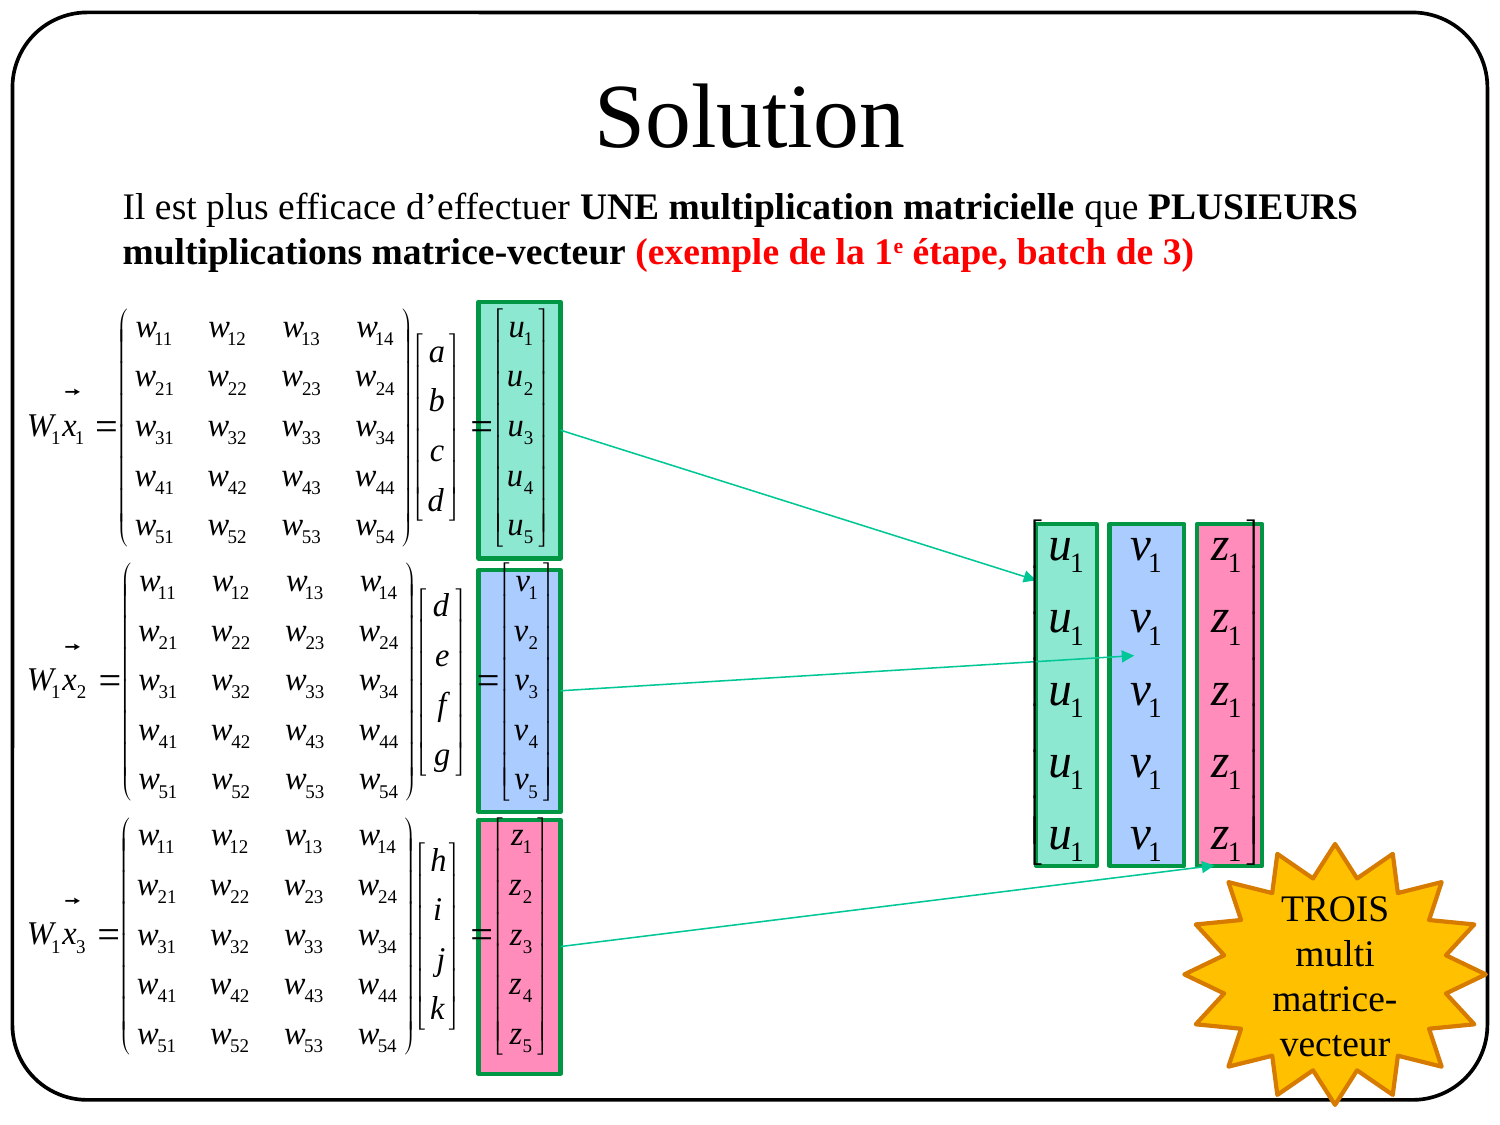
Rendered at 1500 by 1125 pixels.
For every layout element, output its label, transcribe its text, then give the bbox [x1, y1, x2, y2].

text_box TROIS multi matrice-vecteur [1182, 841, 1488, 1107]
text_box [565, 662, 1017, 692]
text_box [476, 1068, 563, 1076]
text_box [565, 886, 1056, 947]
text_box Il est plus efficace d’effectuer UNE multiplication matricielle que PLUSIEURS multiplications matrice-vecteur (exemple de la 1e étape, batch de 3) [107, 174, 1383, 305]
picture [1022, 508, 1274, 878]
text_box [565, 430, 1017, 575]
text_box Solution [112, 17, 1388, 205]
picture [24, 301, 561, 1063]
